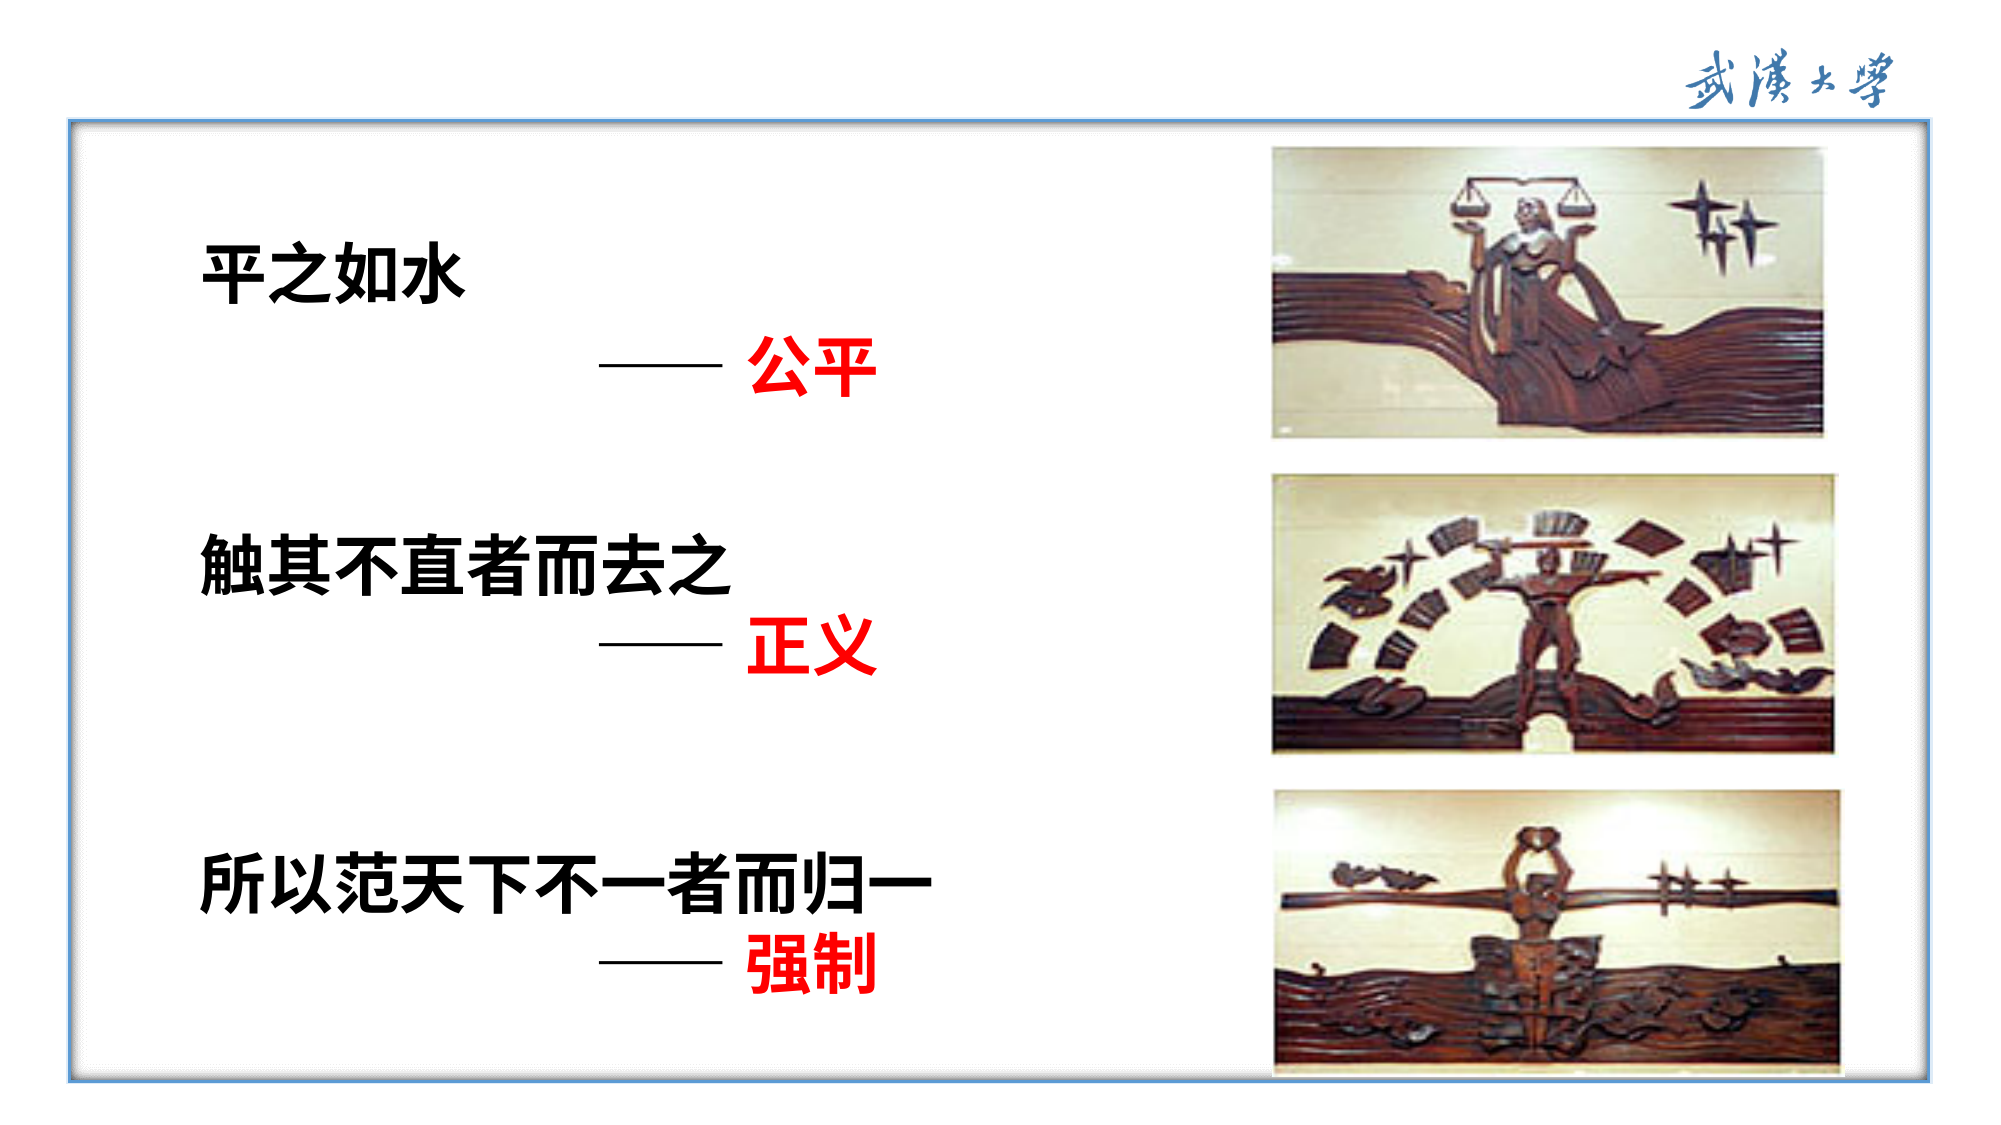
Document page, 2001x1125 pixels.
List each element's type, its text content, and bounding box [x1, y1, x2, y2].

picture [66, 117, 1933, 1084]
text_box 触其不直者而去之 ——正义 [185, 516, 1182, 691]
text_box 所以范天下不一者而归一 ——强制 [185, 834, 1229, 1010]
text_box 平之如水 ——公平 [185, 224, 1172, 343]
